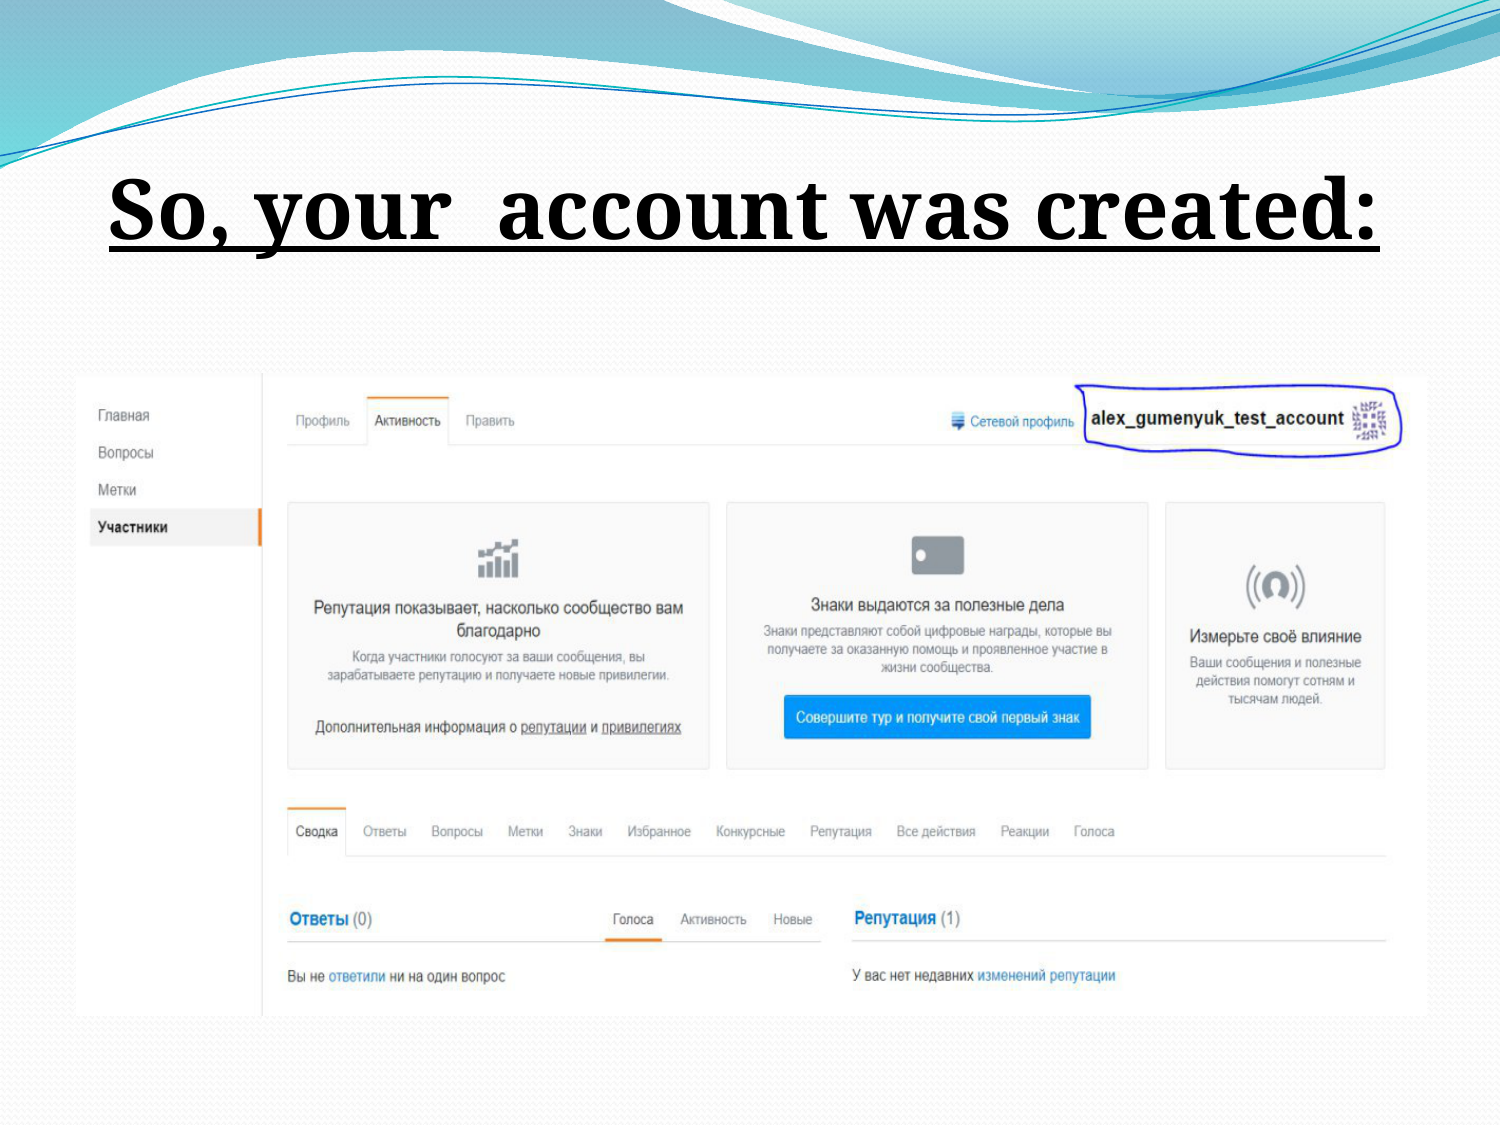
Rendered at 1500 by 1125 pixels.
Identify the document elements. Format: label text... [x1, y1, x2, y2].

text_box So, your account was created: [76, 149, 1412, 264]
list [76, 373, 1427, 1017]
